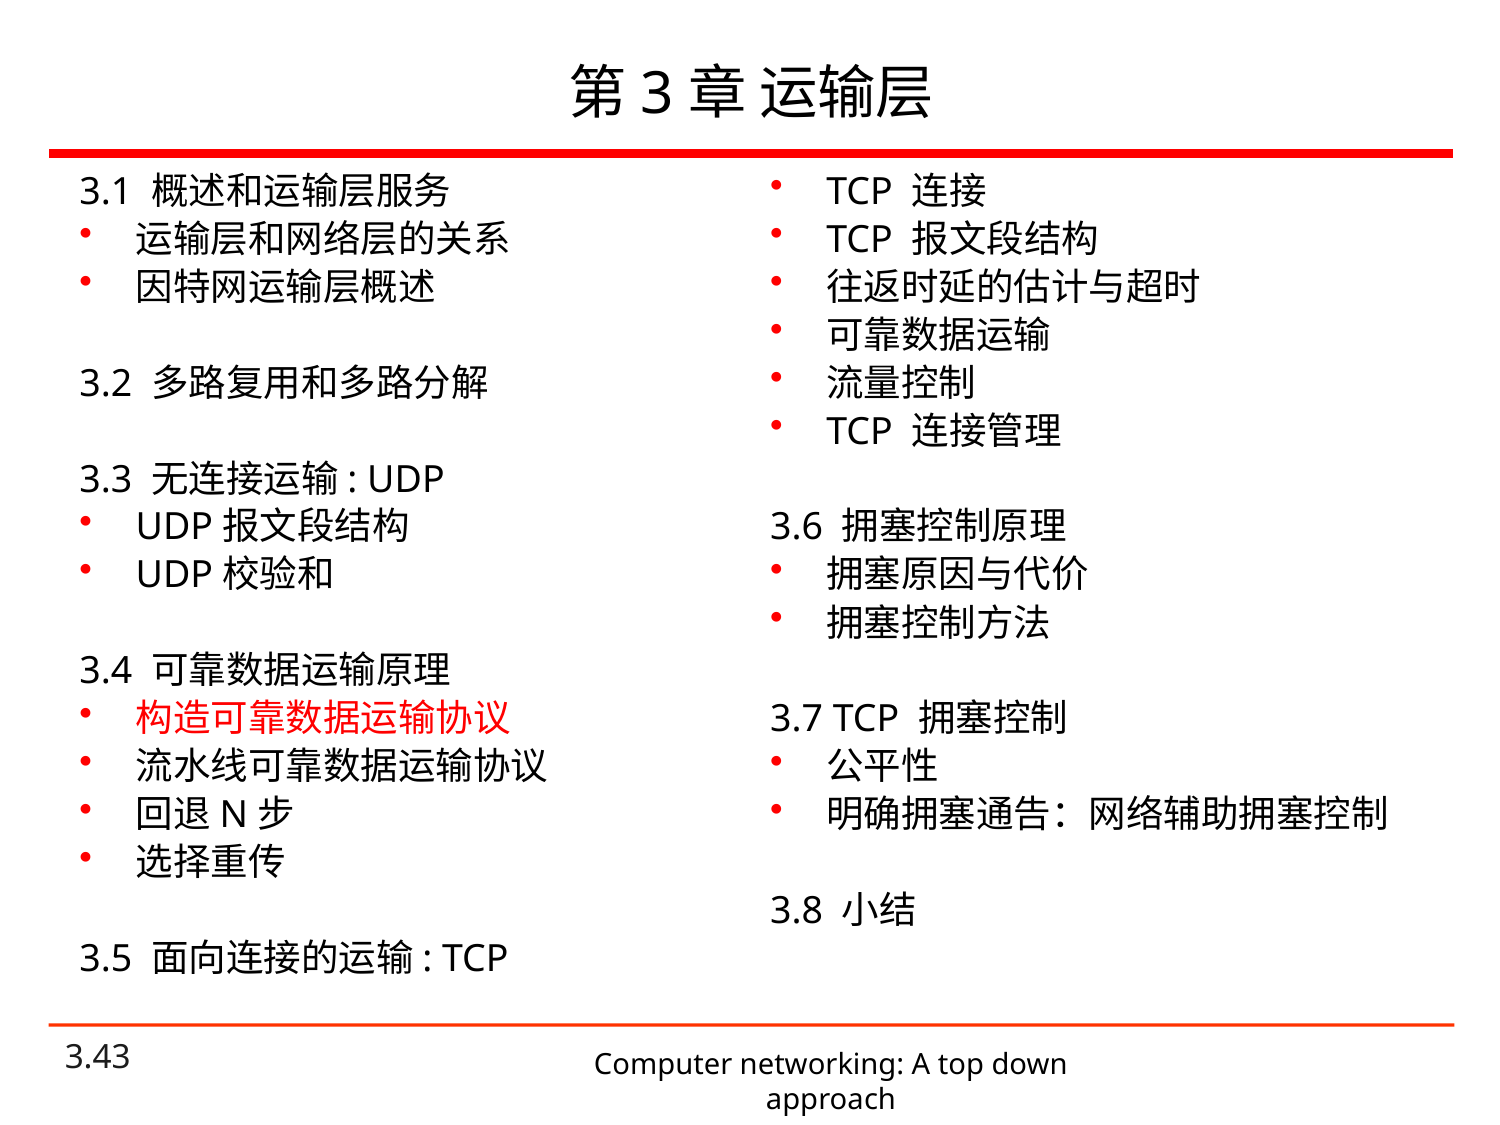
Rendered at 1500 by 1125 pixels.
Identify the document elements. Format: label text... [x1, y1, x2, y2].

list 3.1 概述和运输层服务 运输层和网络层的关系 因特网运输层概述 3.2 多路复用和多路分解 3.3 无连接运输: UDP UDP报文段结构 UDP校验和 3.4 可靠数据运输原理 构造可靠数据运输协议 流水线可靠数据运输协议 回退N步 选择重传 3.5 面向连接的运输: TCP [64, 164, 728, 1018]
list TCP 连接 TCP 报文段结构 往返时延的估计与超时 可靠数据运输 流量控制 TCP 连接管理 3.6 拥塞控制原理 拥塞原因与代价 拥塞控制方法 3.7 TCP 拥塞控制 公平性 明确拥塞通告：网络辅助拥塞控制 3.8 小结 [754, 164, 1448, 1000]
footer Computer networking: A top down approach [512, 1037, 1150, 1089]
title 第3章 运输层 [59, 37, 1443, 143]
